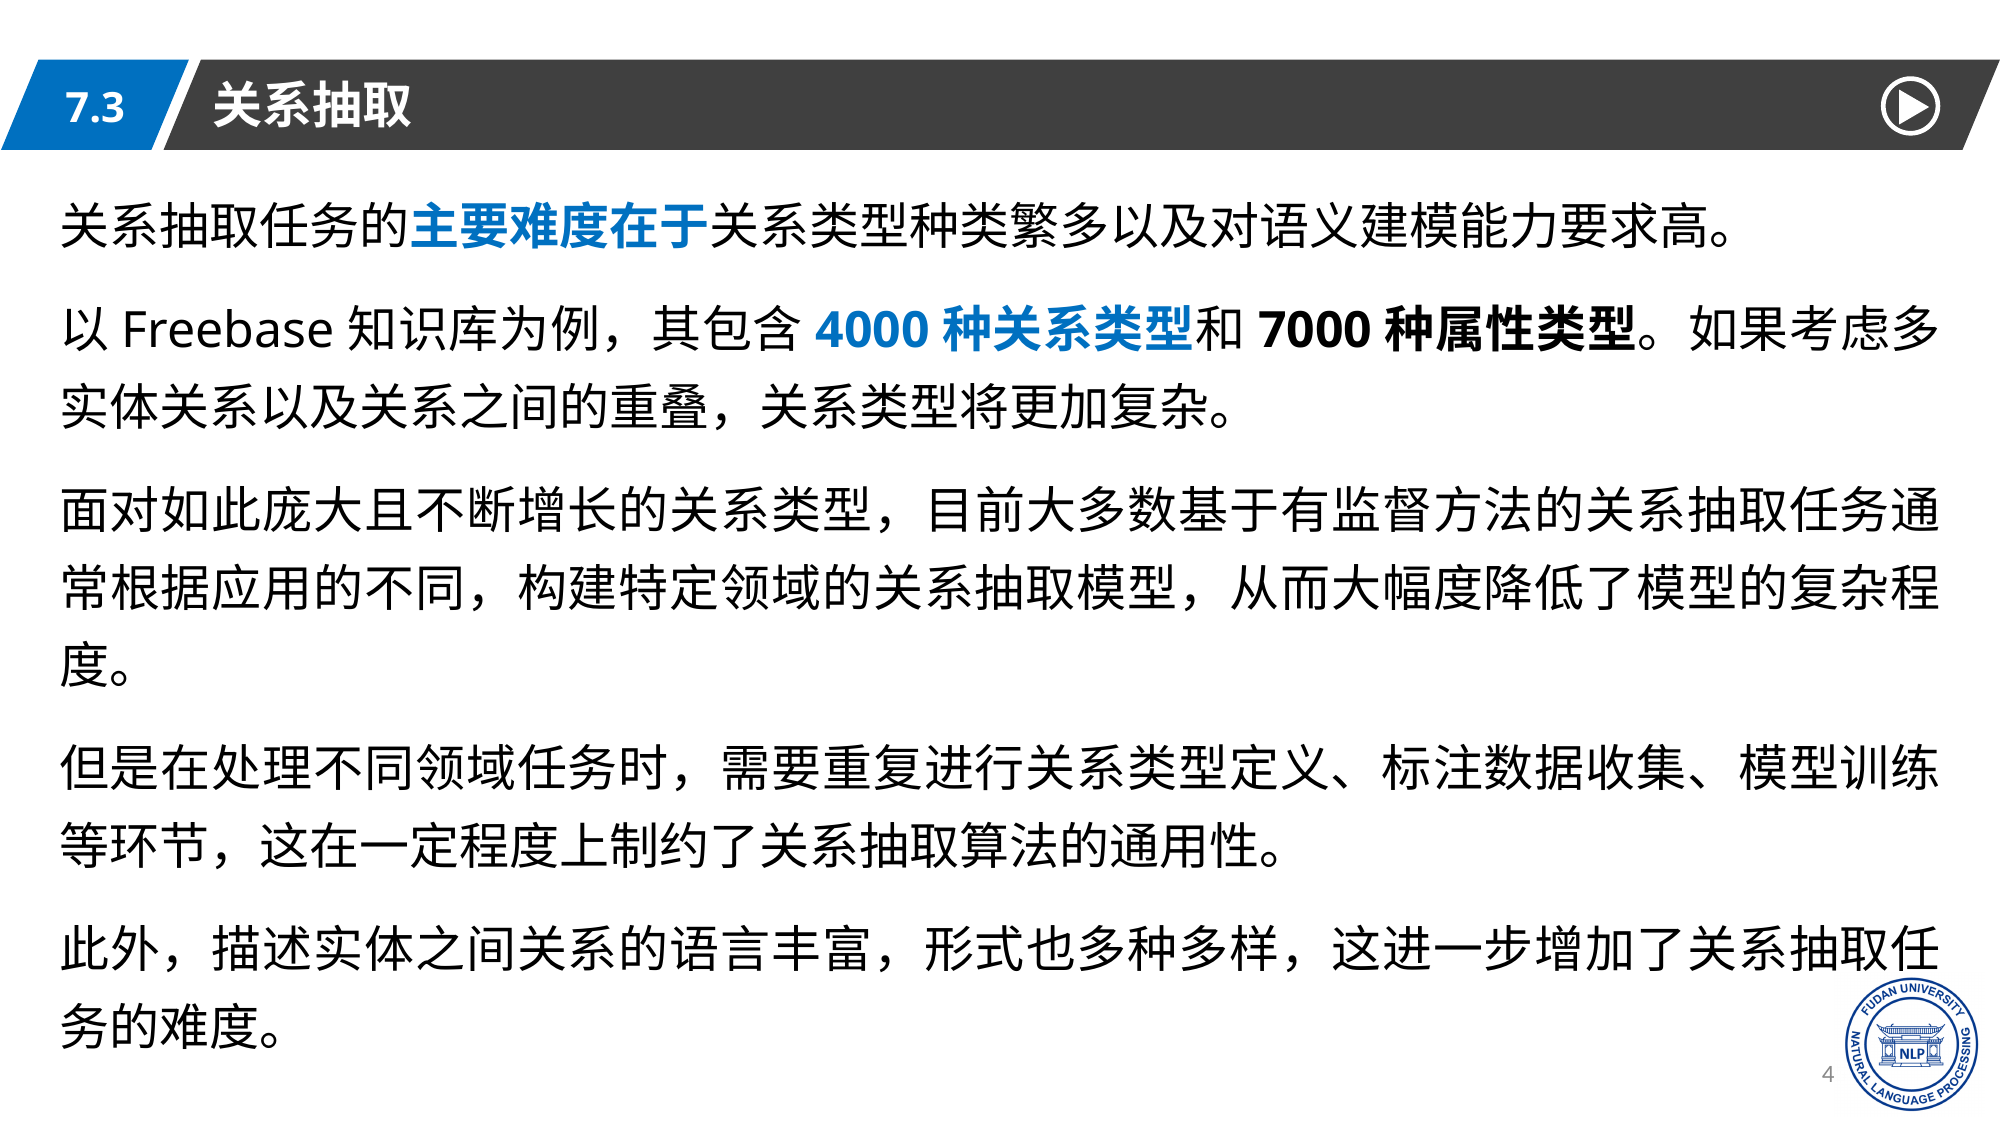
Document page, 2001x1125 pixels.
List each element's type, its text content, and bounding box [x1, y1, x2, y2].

text_box [1, 89, 157, 150]
text_box 7.3 [26, 73, 164, 138]
slide_number 45 [1412, 1064, 1863, 1103]
text_box 关系抽取任务的主要难度在于关系类型种类繁多以及对语义建模能力要求高。 以Freebase知识库为例，其包含4000种关系类型和7000种属性类型。如果考虑多实体关系以及关系之间的重叠，关系类型将更加复杂。 面对如此庞大且不断增长的关系类型，目前大多数基于有监督方法的关系抽取任务通常根据应用的不同，构建特定领域的关系抽取模型，从而大幅度降低了模型的复杂程度。 但是在处理不同领域任务时，需要重复进行关系类型定义、标注数据收集、模型训练等环节，这在一定程度上制约了关系抽取算法的通用性。 此外，描述实体之间关系的语言丰富，形式也多种多样，这进一步增加了关系抽取任务的难度。 [44, 168, 1956, 1064]
text_box 关系抽取 [198, 66, 428, 142]
picture [1834, 972, 1985, 1117]
text_box [163, 59, 2000, 150]
text_box [32, 59, 189, 120]
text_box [1883, 78, 1939, 134]
